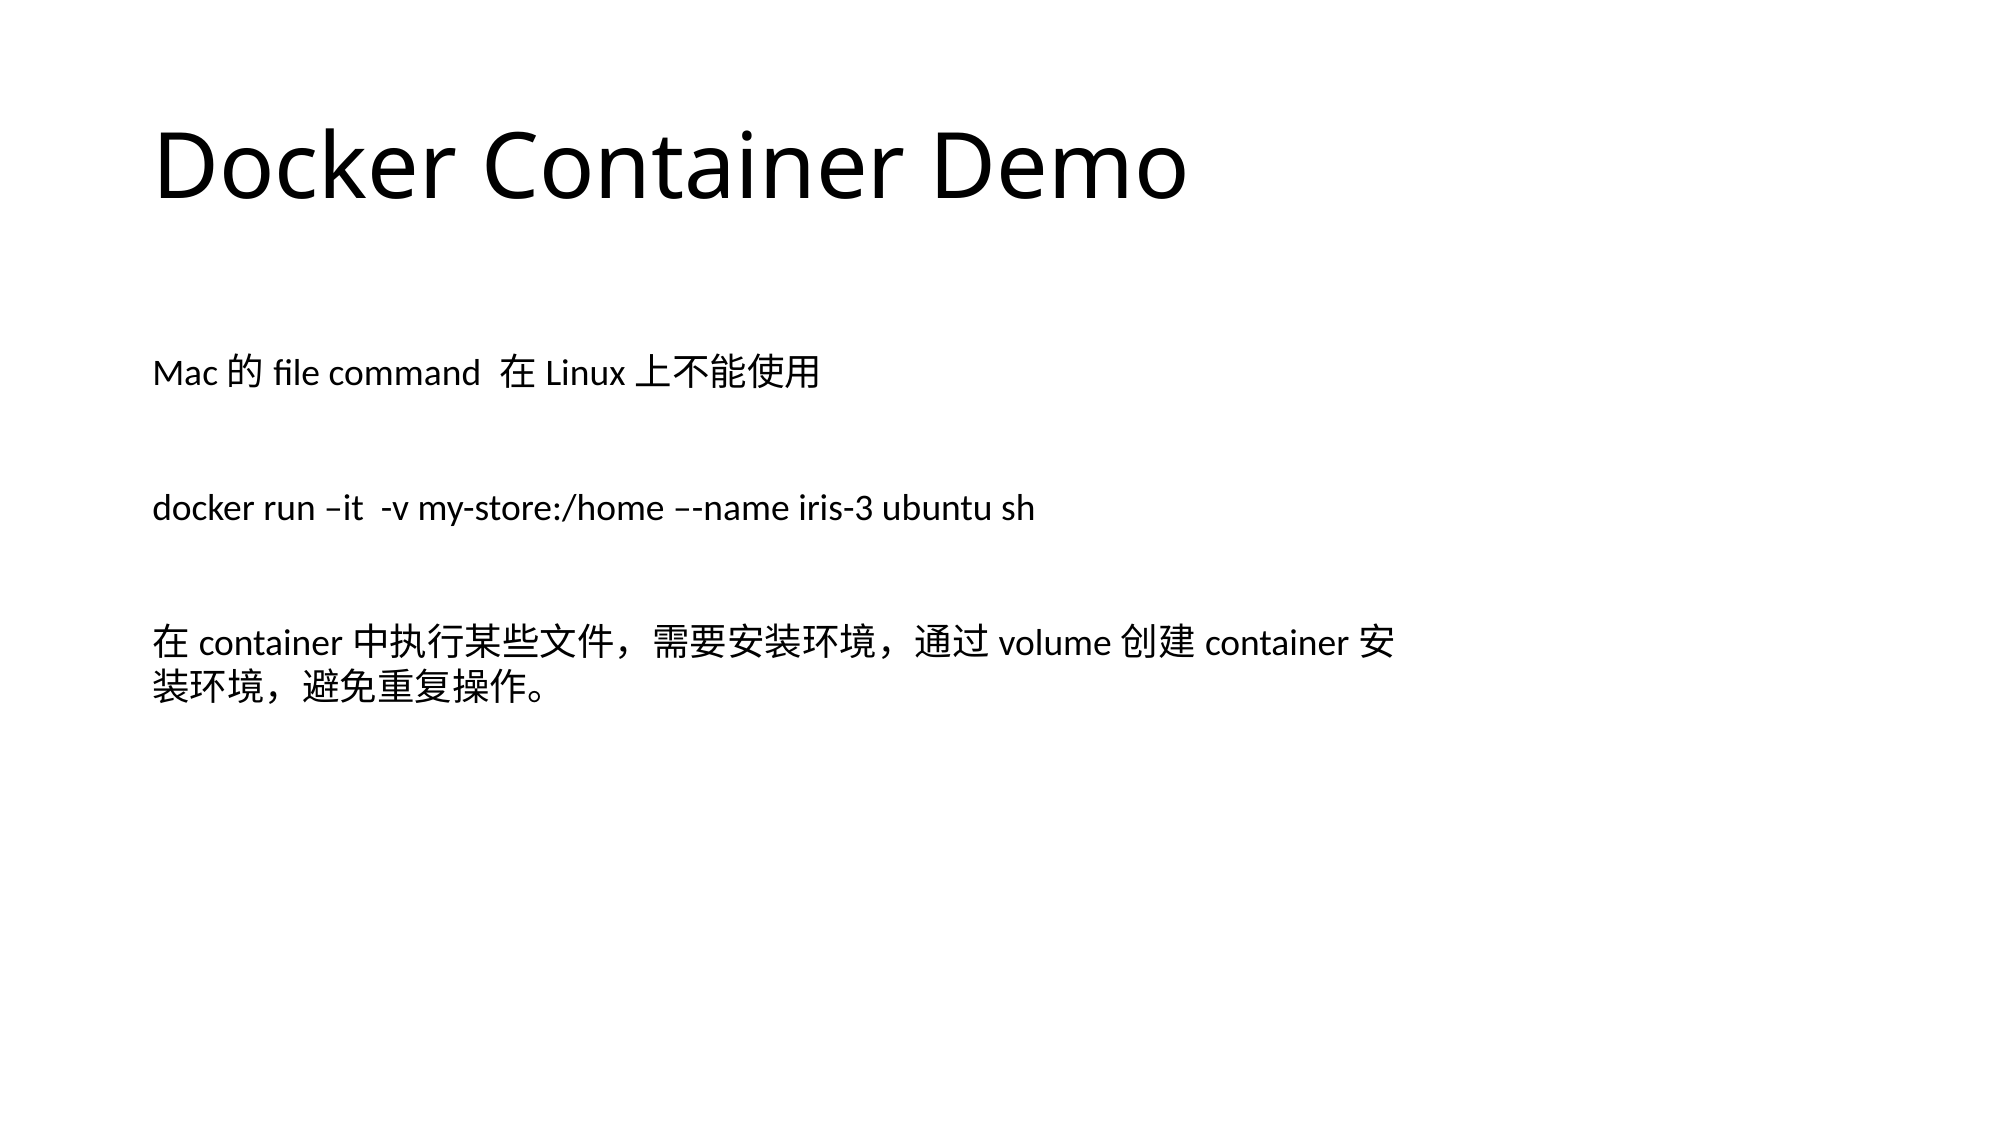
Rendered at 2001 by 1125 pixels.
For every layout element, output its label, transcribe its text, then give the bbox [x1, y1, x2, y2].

text_box Mac的file command 在Linux上不能使用 docker run –it -v my-store:/home –-name iris-3 ubuntu sh 在container中执行某些文件，需要安装环境，通过volume创建container安装环境，避免重复操作。 [137, 340, 1421, 716]
title Docker Container Demo [137, 59, 1863, 278]
